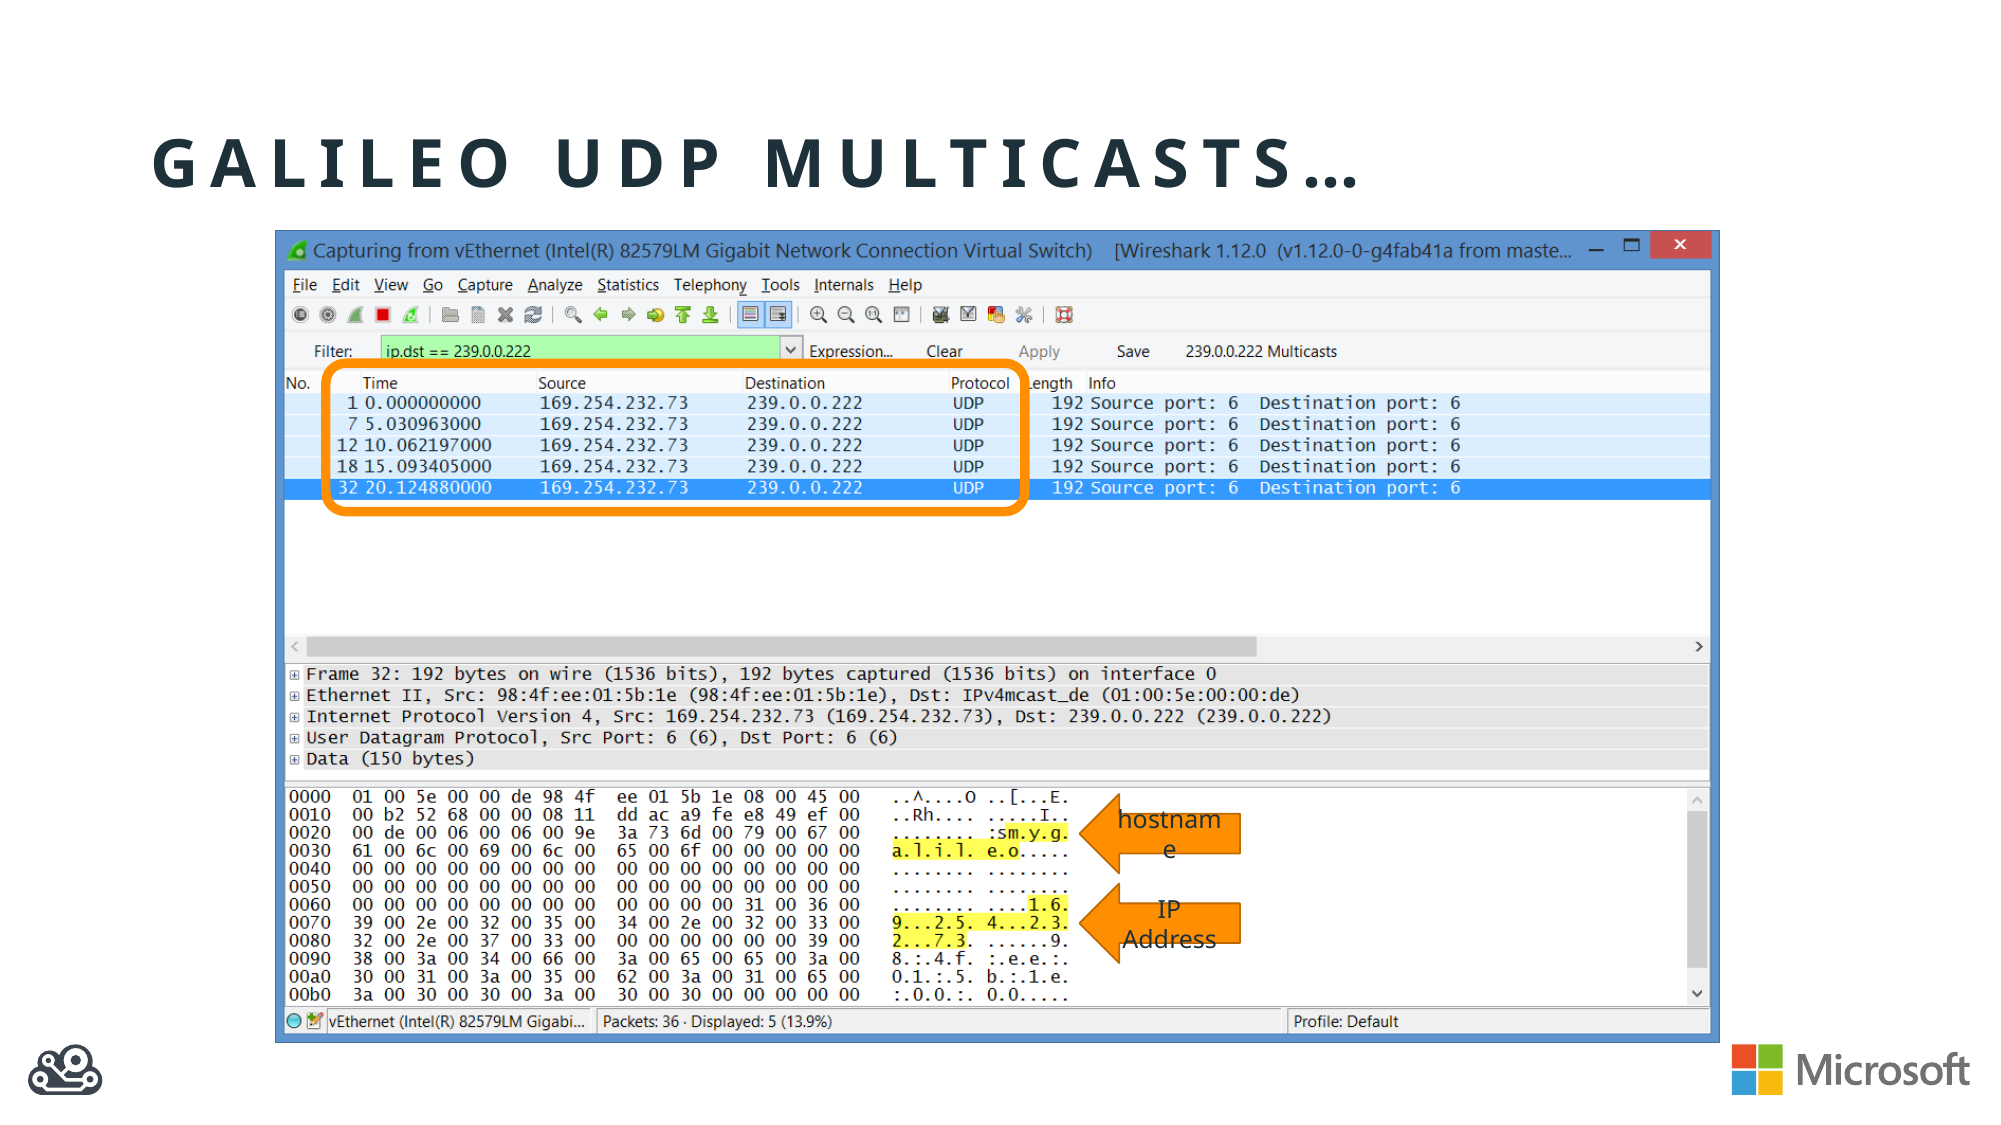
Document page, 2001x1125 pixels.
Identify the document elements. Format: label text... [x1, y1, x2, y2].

picture [274, 229, 1721, 1043]
title Galileo UDP multicasts… [135, 57, 1860, 275]
